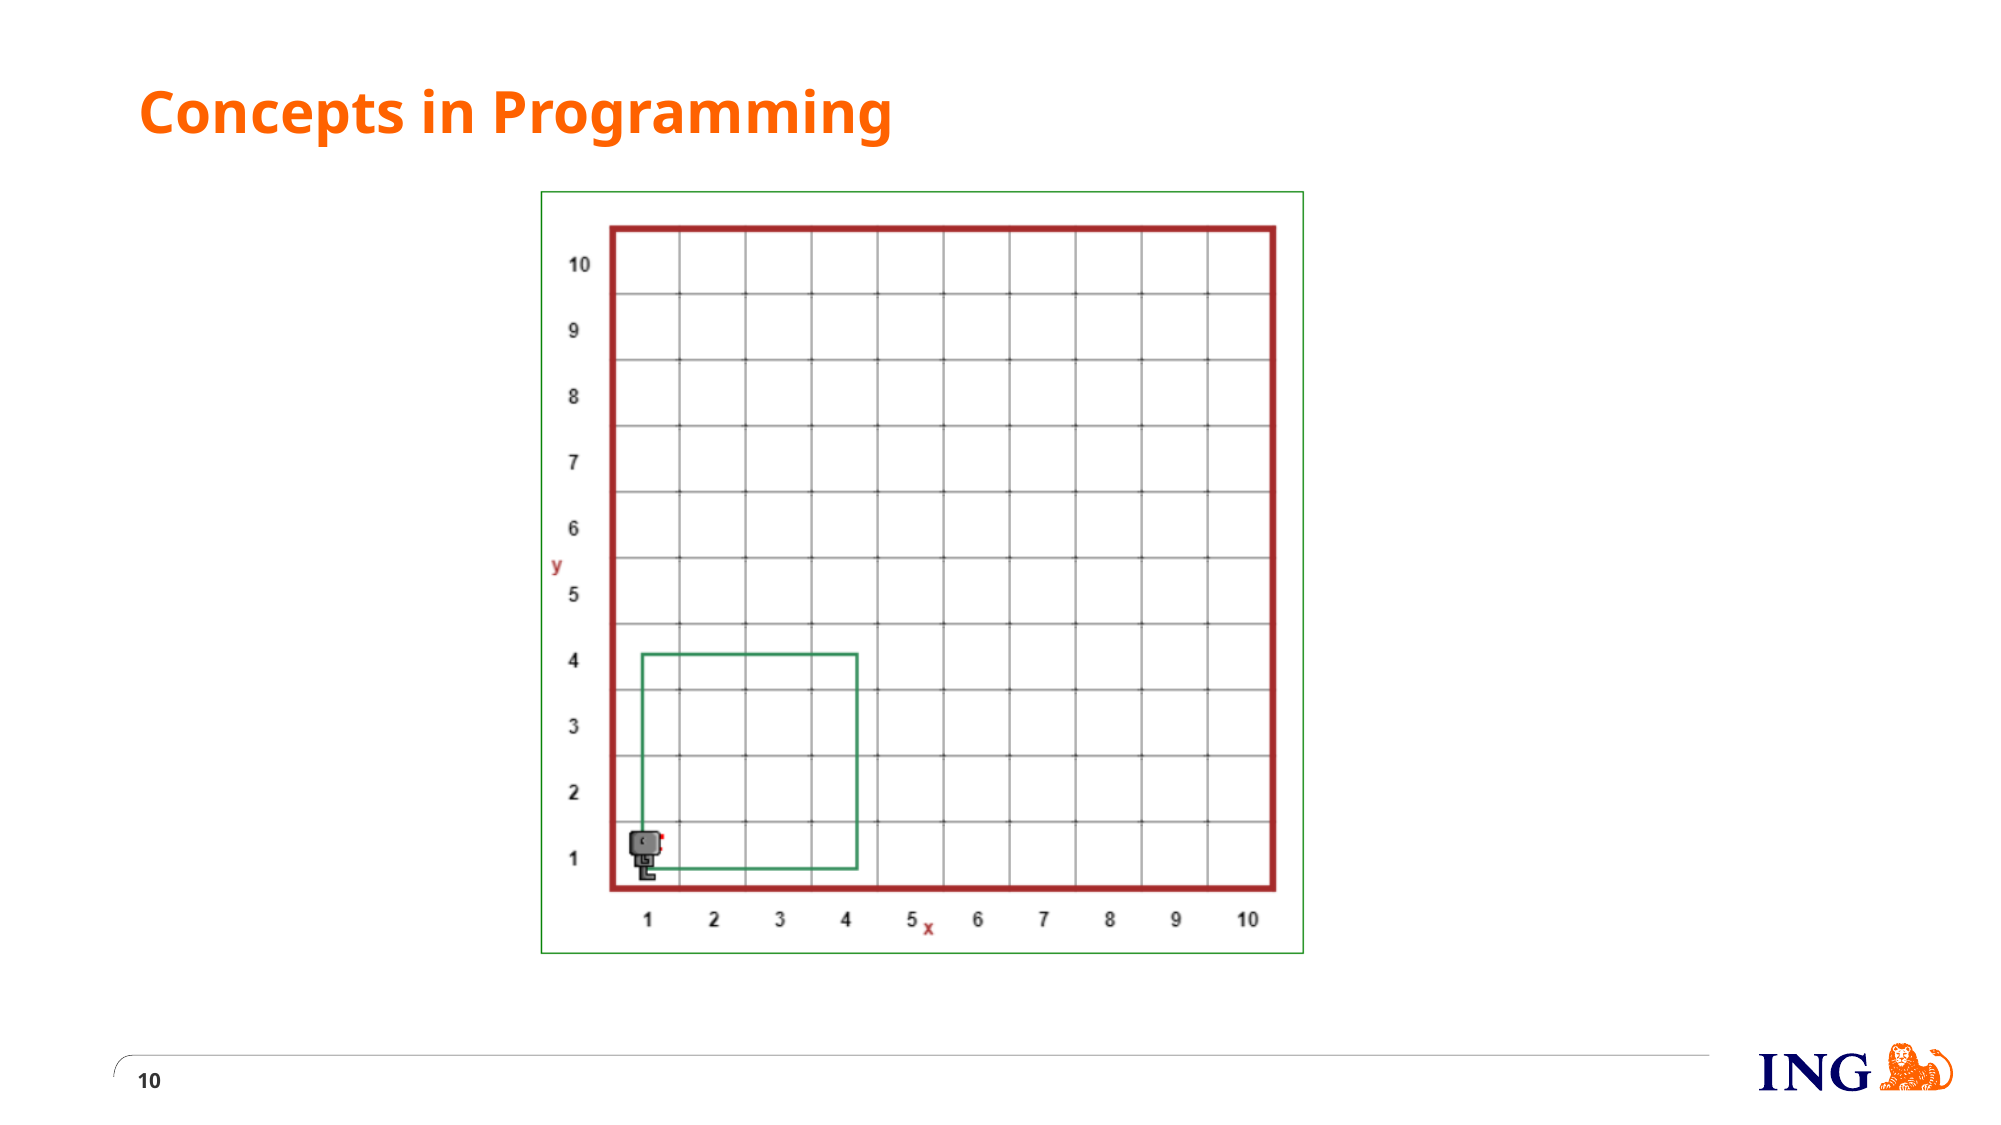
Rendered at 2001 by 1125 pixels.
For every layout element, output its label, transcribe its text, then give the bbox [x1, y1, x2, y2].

slide_number 10 [137, 1065, 219, 1097]
title Concepts in Programming [138, 46, 1858, 187]
picture [537, 186, 1312, 962]
